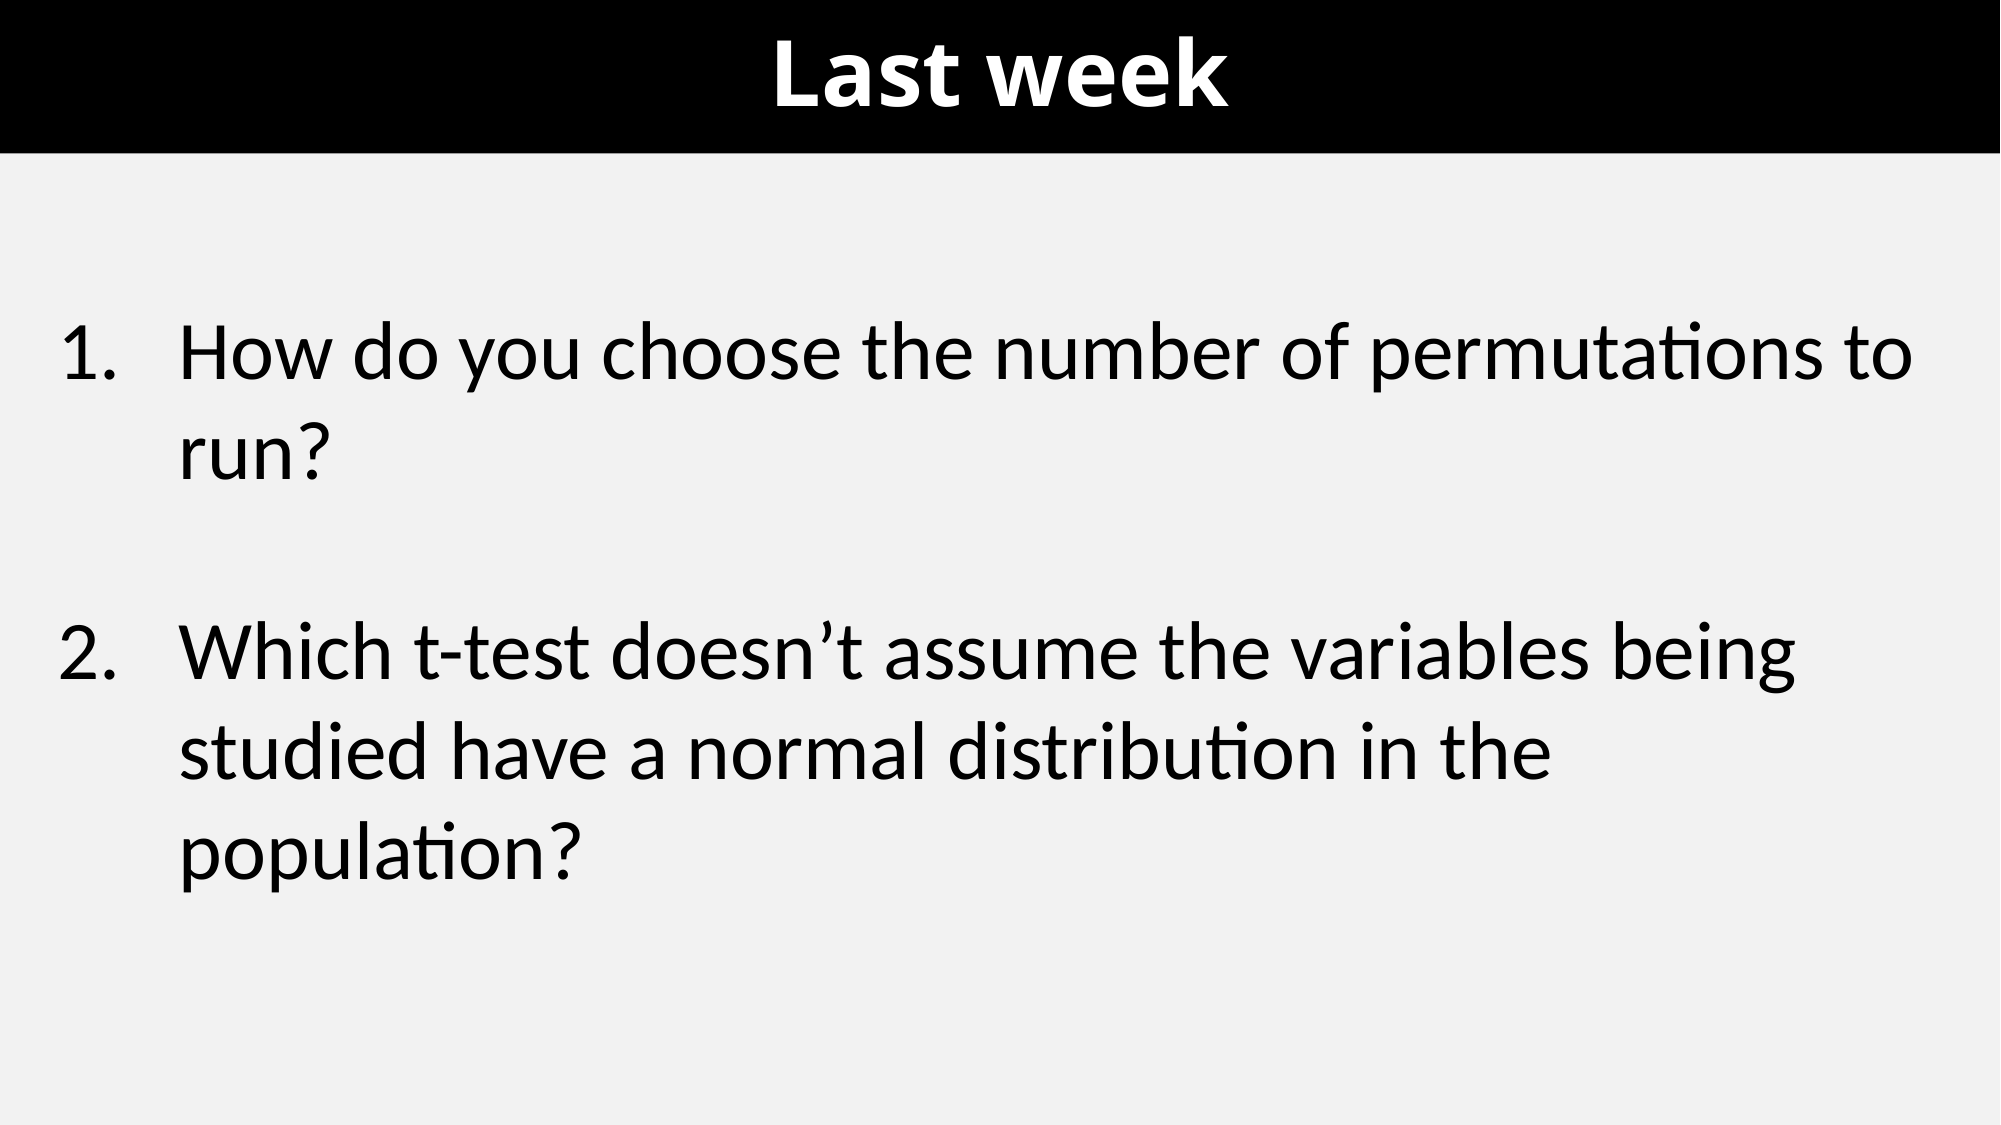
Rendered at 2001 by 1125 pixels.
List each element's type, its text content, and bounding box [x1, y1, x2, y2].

text_box How do you choose the number of permutations to run? Which t-test doesn’t assume the variables being studied have a normal distribution in the population? [42, 289, 1950, 904]
title Last week [0, 0, 2000, 154]
